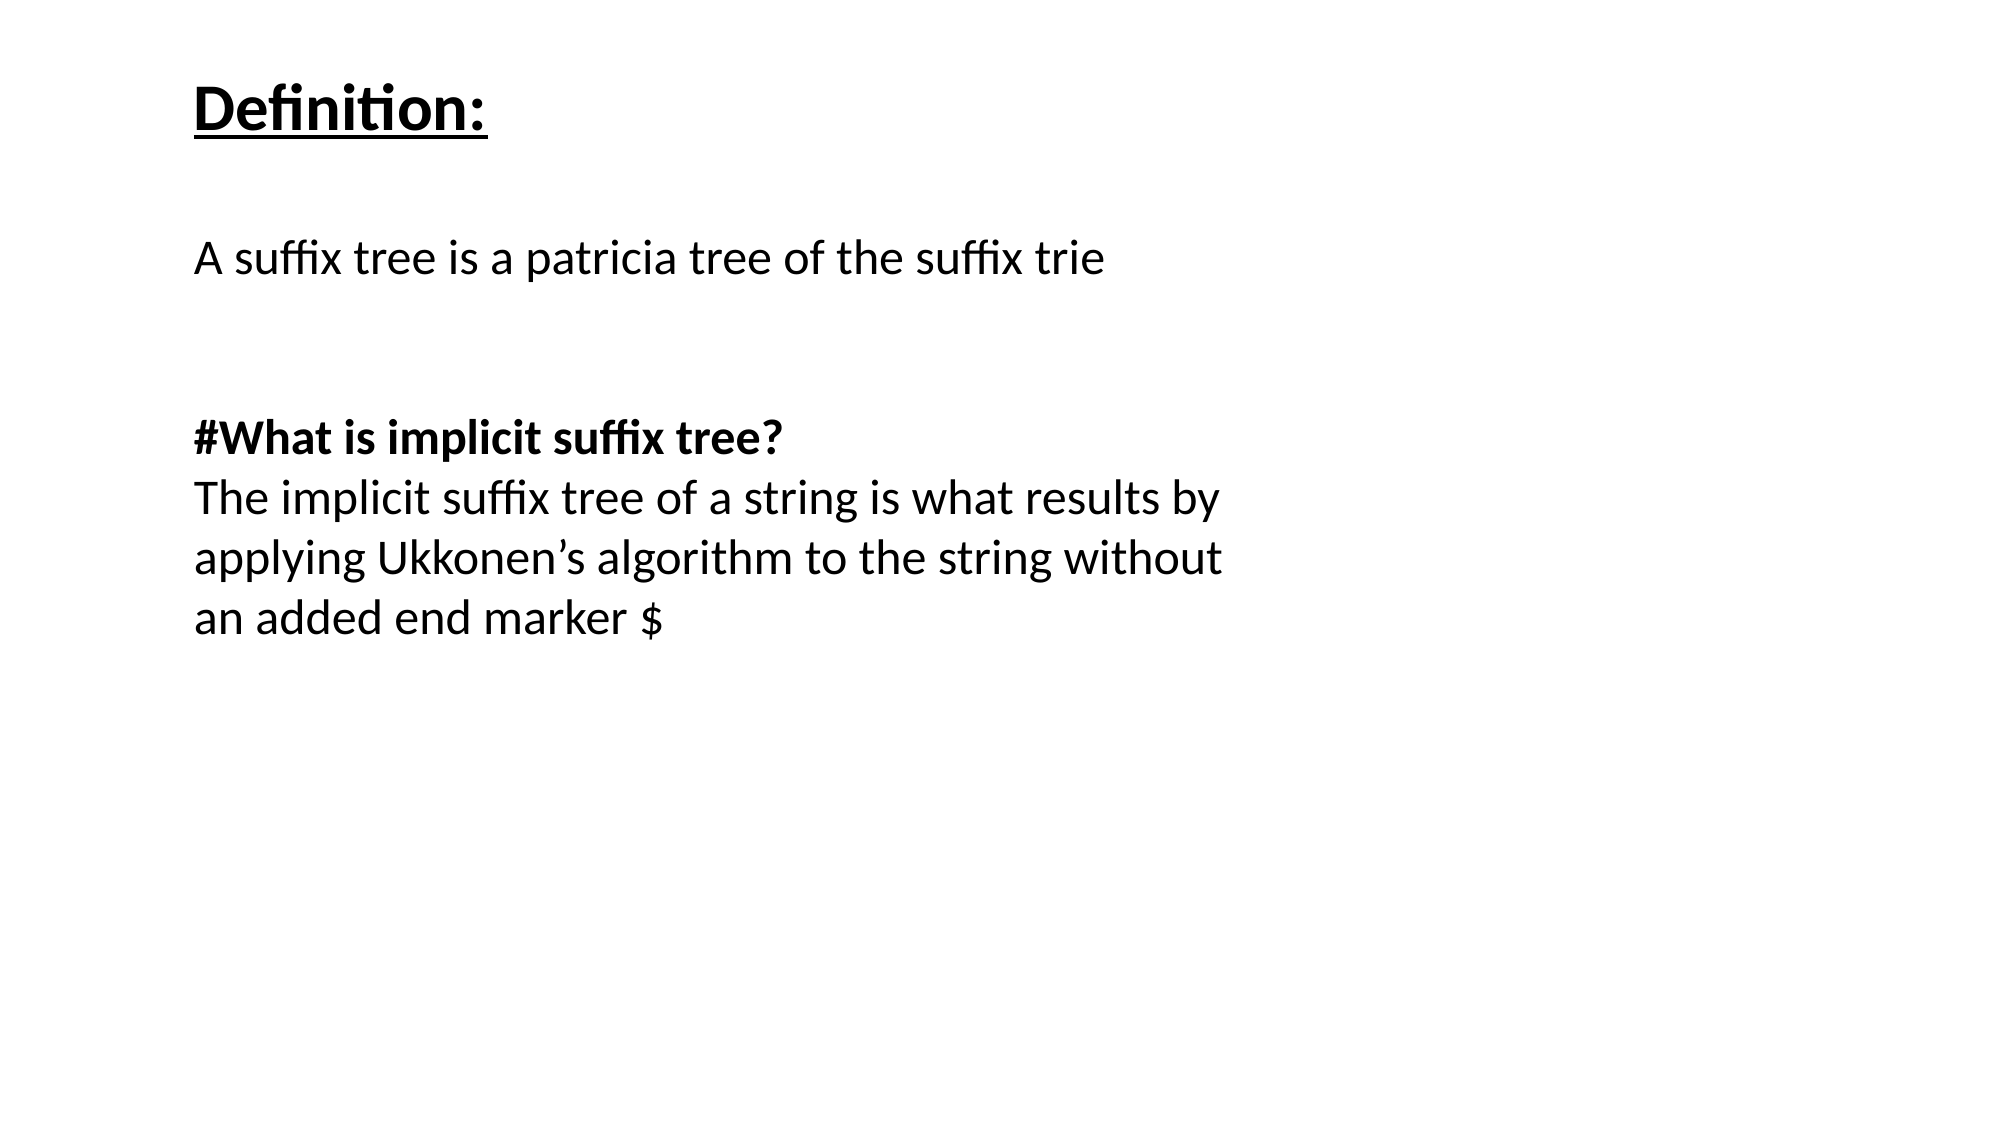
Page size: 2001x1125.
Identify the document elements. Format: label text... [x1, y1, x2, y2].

text_box Definition: A suffix tree is a patricia tree of the suffix trie #What is implicit suffix tree? The implicit suffix tree of a string is what results by applying Ukkonen’s algorithm to the string without an added end marker $ [179, 56, 1294, 652]
